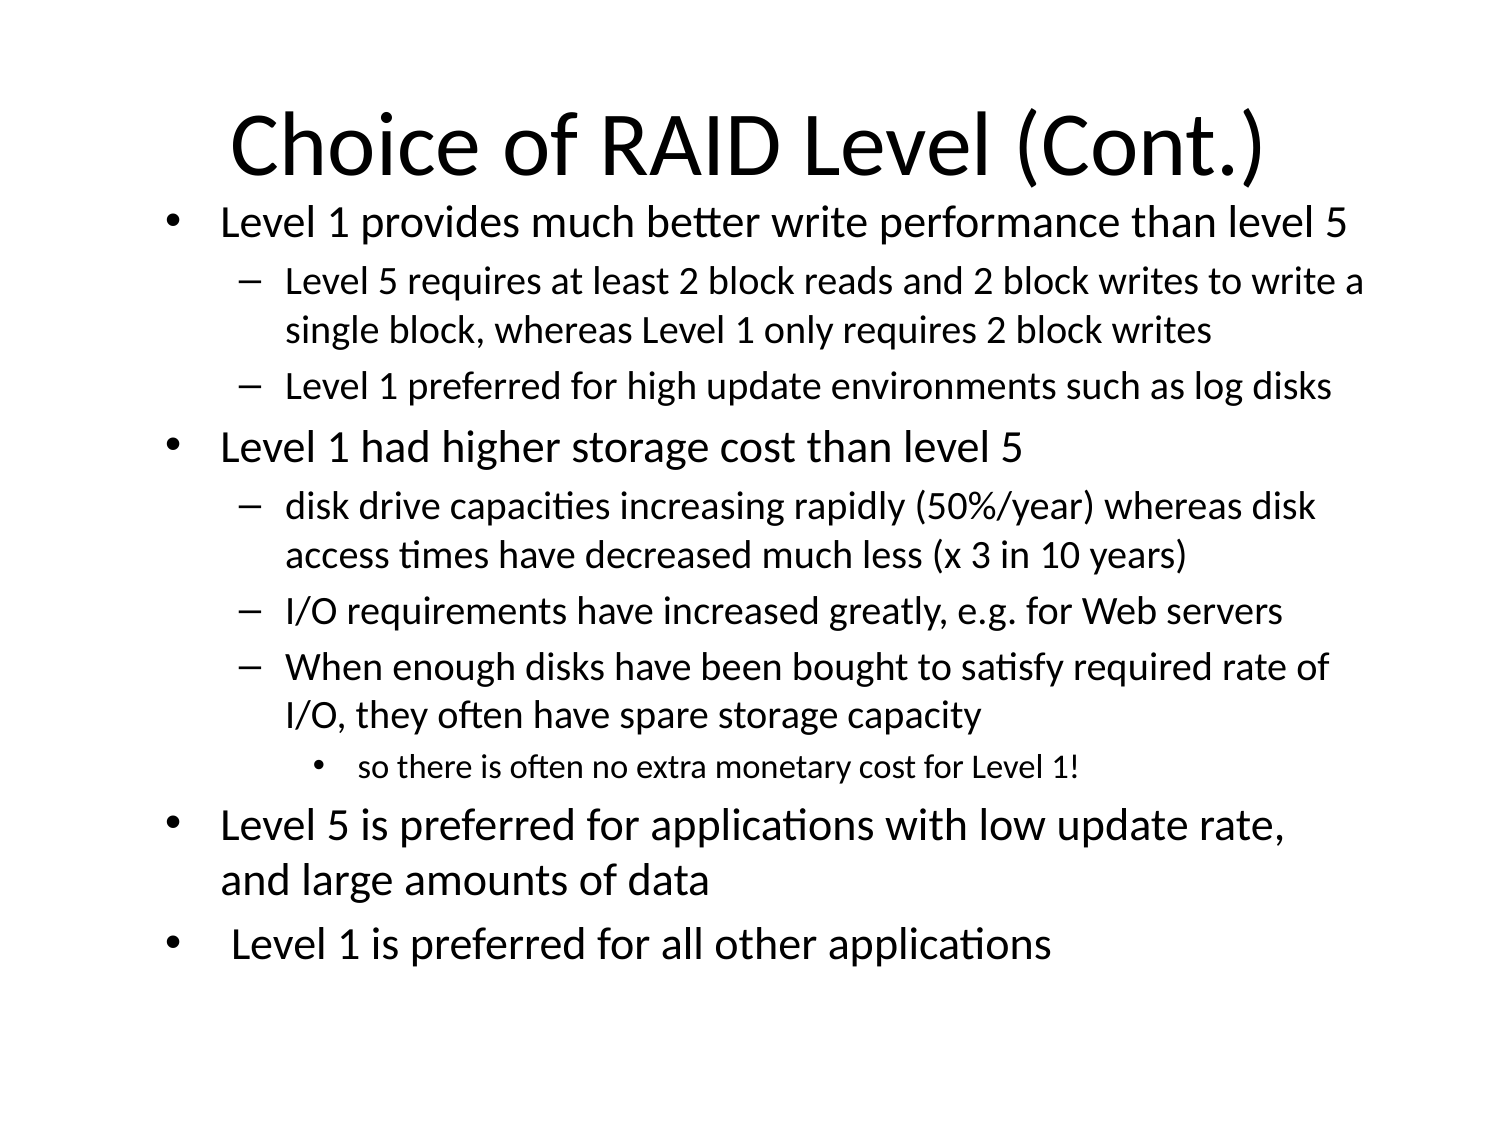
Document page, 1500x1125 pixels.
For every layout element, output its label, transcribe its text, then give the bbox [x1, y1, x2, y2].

list Level 1 provides much better write performance than level 5 Level 5 requires at least 2 block reads and 2 block writes to write a single block, whereas Level 1 only requires 2 block writes Level 1 preferred for high update environments such as log disks Level 1 had higher storage cost than level 5 disk drive capacities increasing rapidly (50%/year) whereas disk access times have decreased much less (x 3 in 10 years) I/O requirements have increased greatly, e.g. for Web servers When enough disks have been bought to satisfy required rate of I/O, they often have spare storage capacity so there is often no extra monetary cost for Level 1! Level 5 is preferred for applications with low update rate, and large amounts of data Level 1 is preferred for all other applications [150, 184, 1391, 1026]
title Choice of RAID Level (Cont.) [75, 45, 1425, 233]
